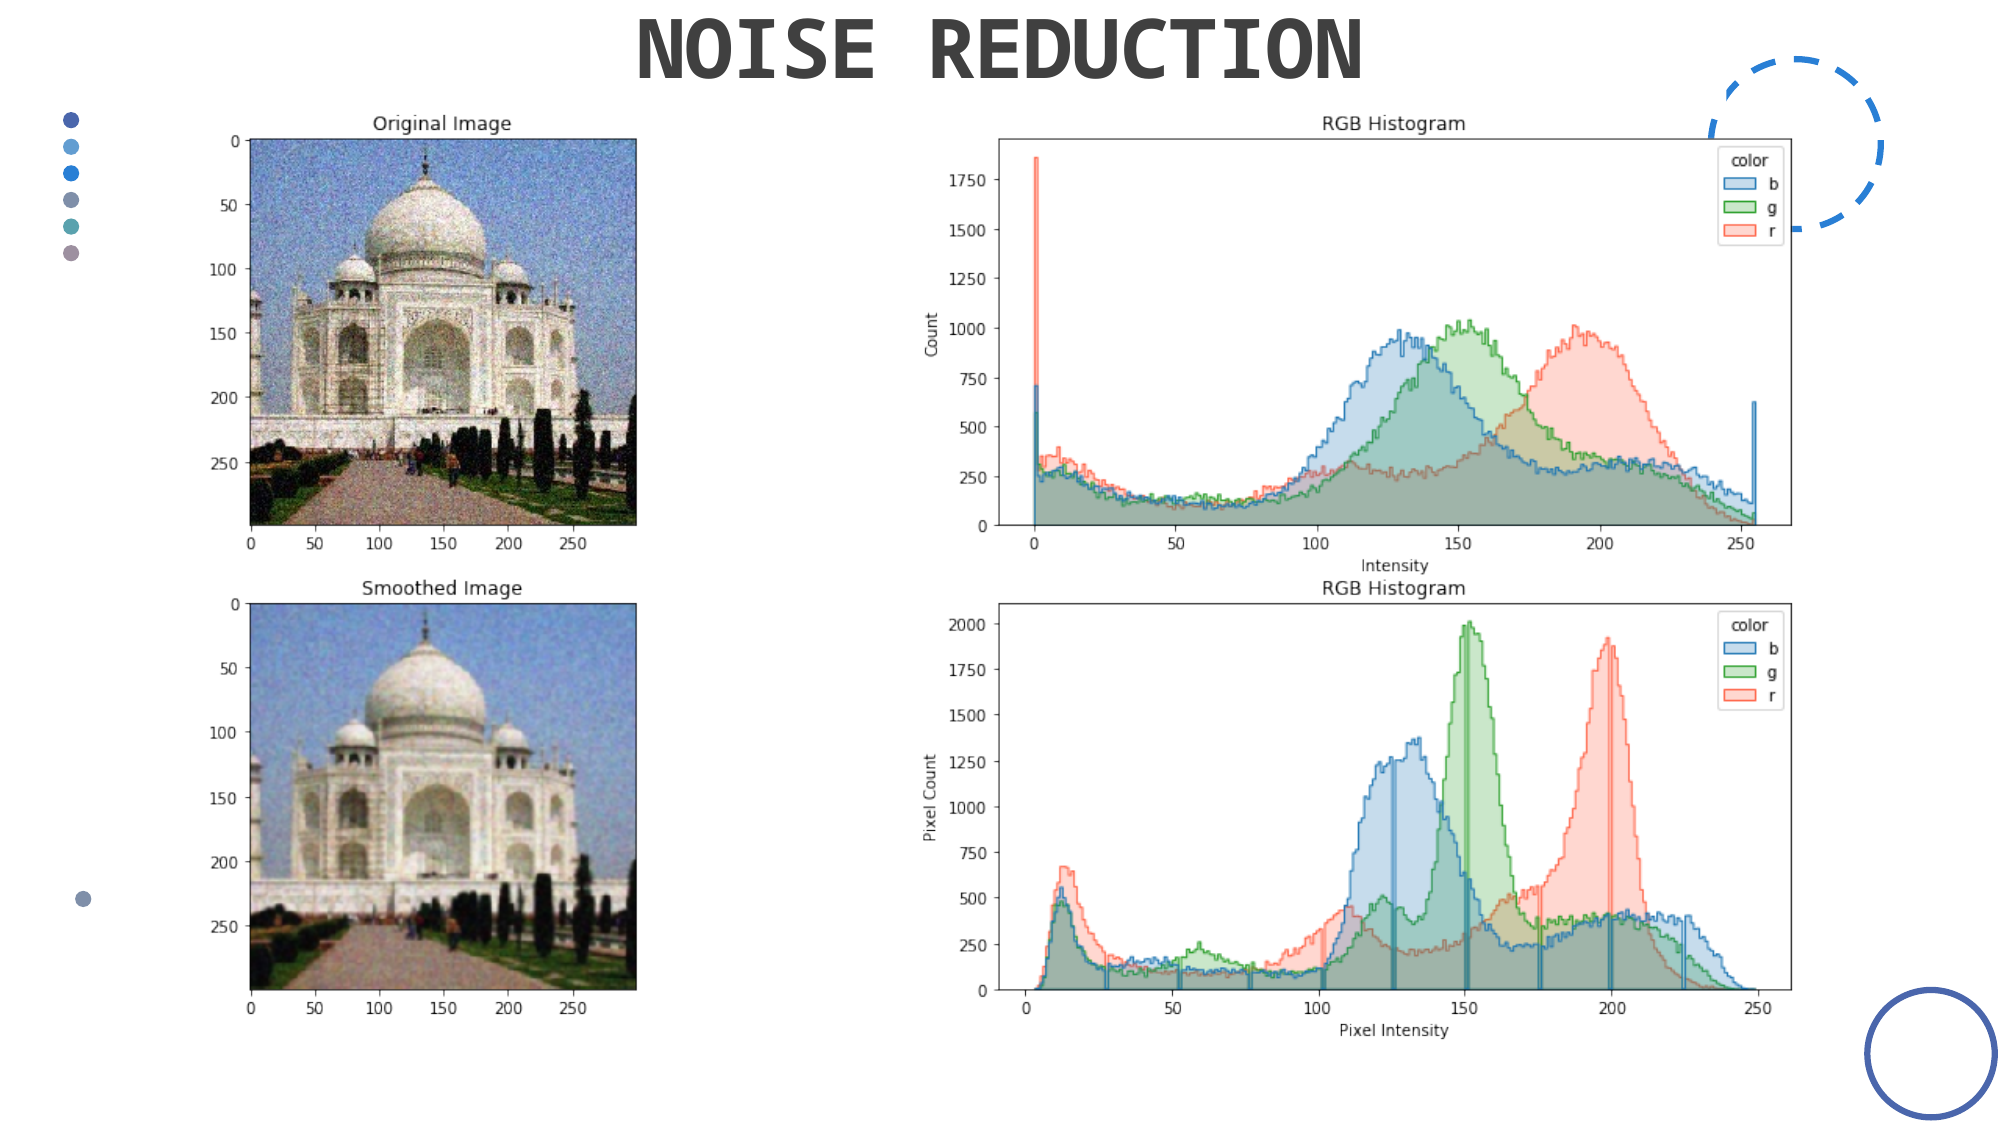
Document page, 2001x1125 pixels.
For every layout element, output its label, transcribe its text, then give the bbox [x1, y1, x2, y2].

title NOISE REDUCTION [273, 0, 1727, 102]
picture [197, 104, 1802, 1049]
